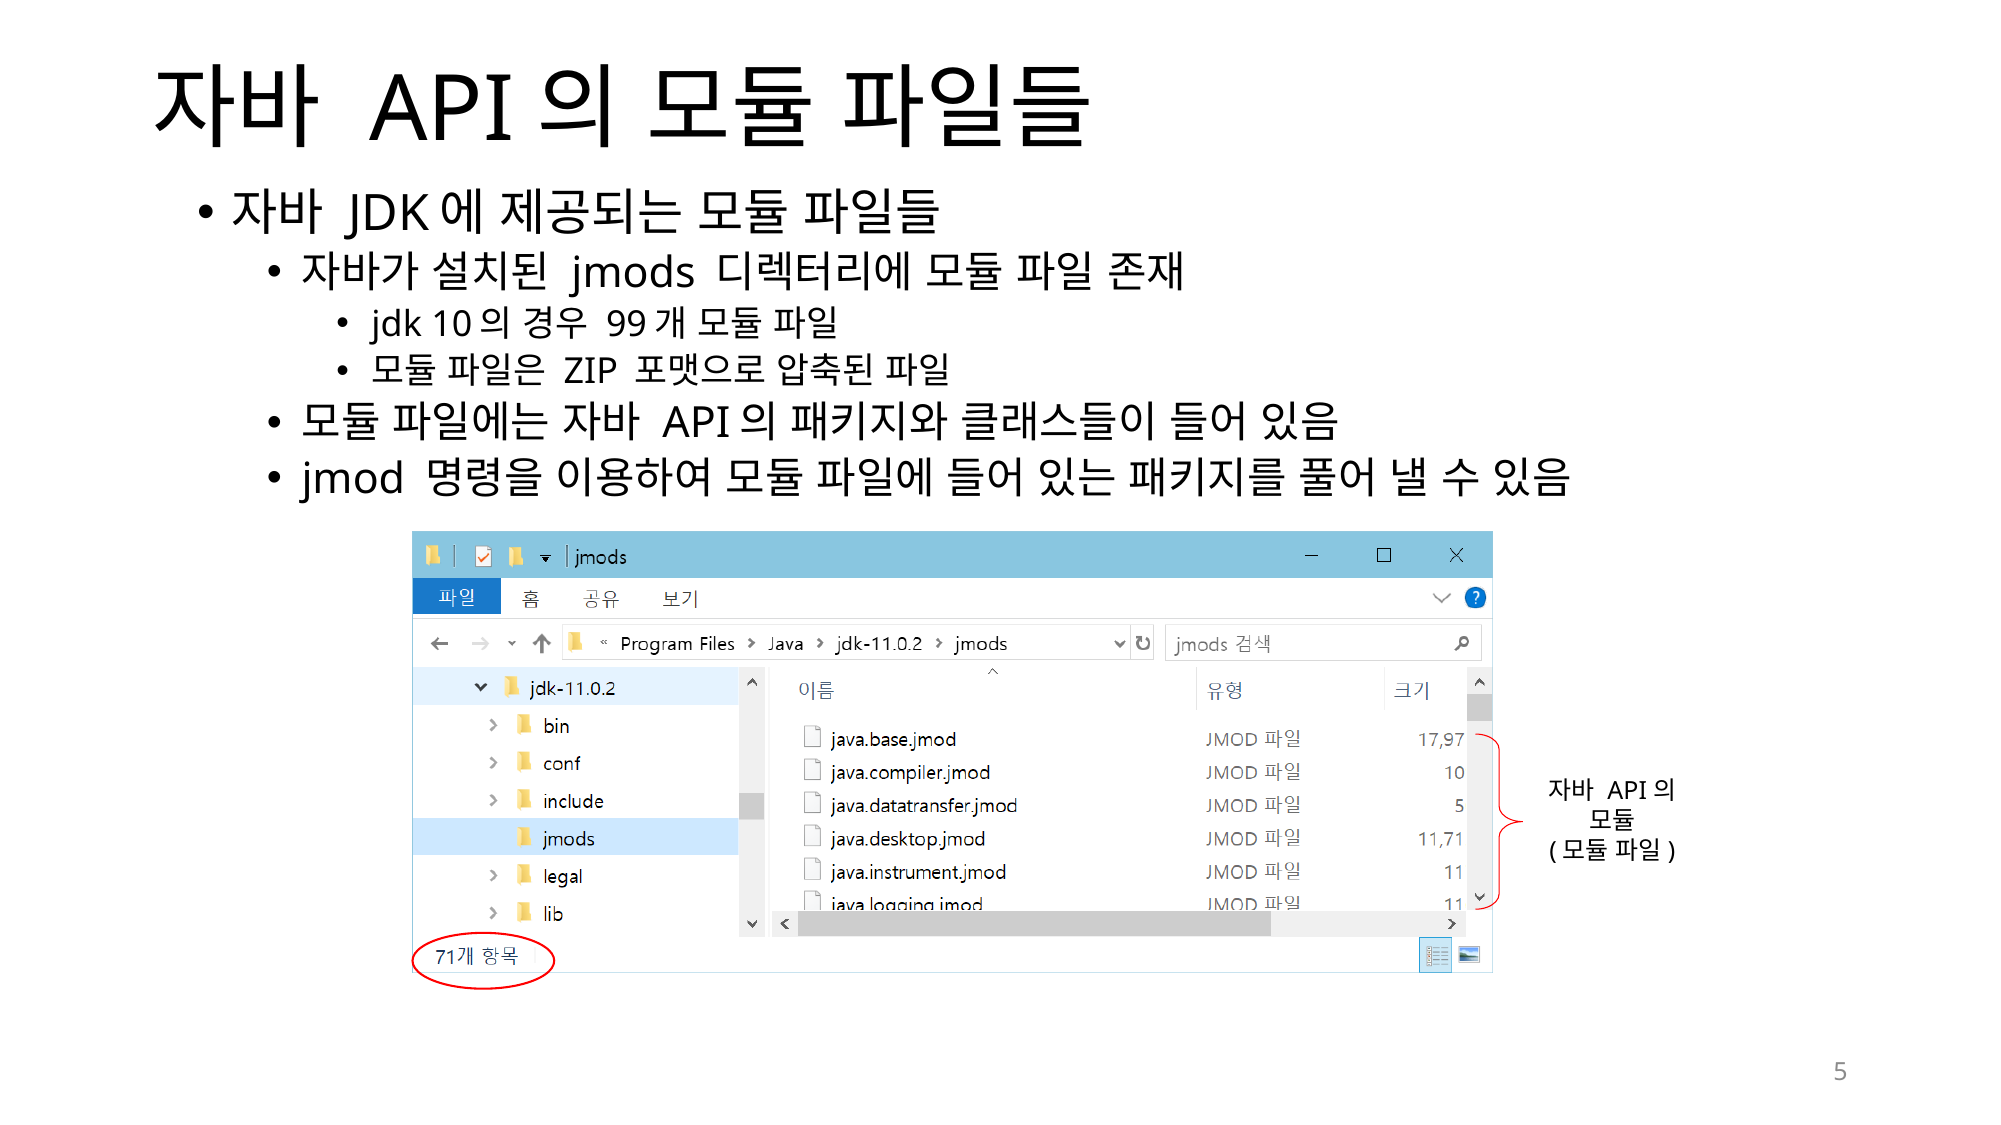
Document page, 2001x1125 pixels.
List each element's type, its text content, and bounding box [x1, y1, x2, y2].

title 자바 API의 모듈 파일들 [137, 2, 1863, 220]
slide_number 5 [1412, 1042, 1863, 1103]
text_box [418, 973, 549, 990]
text_box [1493, 738, 1523, 905]
picture [412, 531, 1493, 973]
list 자바 JDK에 제공되는 모듈 파일들 자바가 설치된 jmods 디렉터리에 모듈 파일 존재 jdk 10의 경우 99개 모듈 파일 모듈 파일은 ZIP 포맷으로 압축된 파일 모듈 파일에는 자바 API의 패키지와 클래스들이 들어 있음 jmod 명령을 이용하여 모듈 파일에 들어 있는 패키지를 풀어 낼 수 있음 [182, 179, 1863, 511]
text_box 자바 API의 모듈 (모듈 파일) [1533, 767, 1691, 873]
